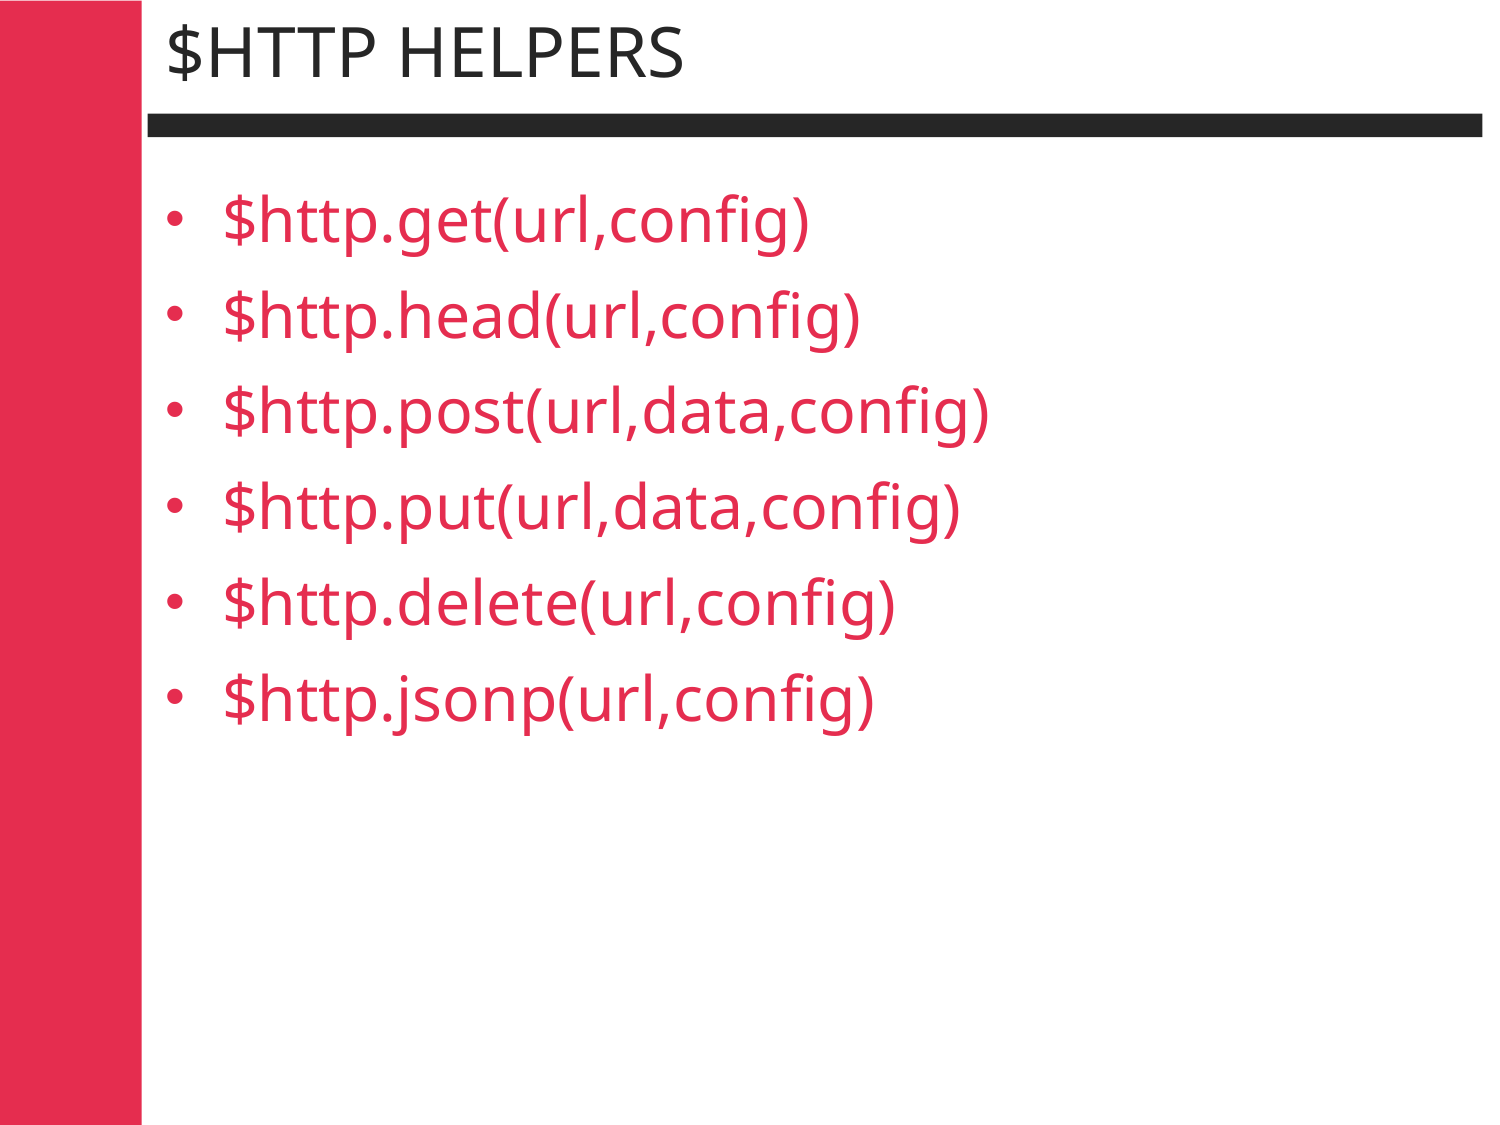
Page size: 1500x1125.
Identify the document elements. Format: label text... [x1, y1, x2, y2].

title $http helpers [151, 0, 1483, 99]
list $http.get(url,config) $http.head(url,config) $http.post(url,data,config) $http.put(url,data,config) $http.delete(url,config) $http.jsonp(url,config) [151, 172, 1483, 1043]
